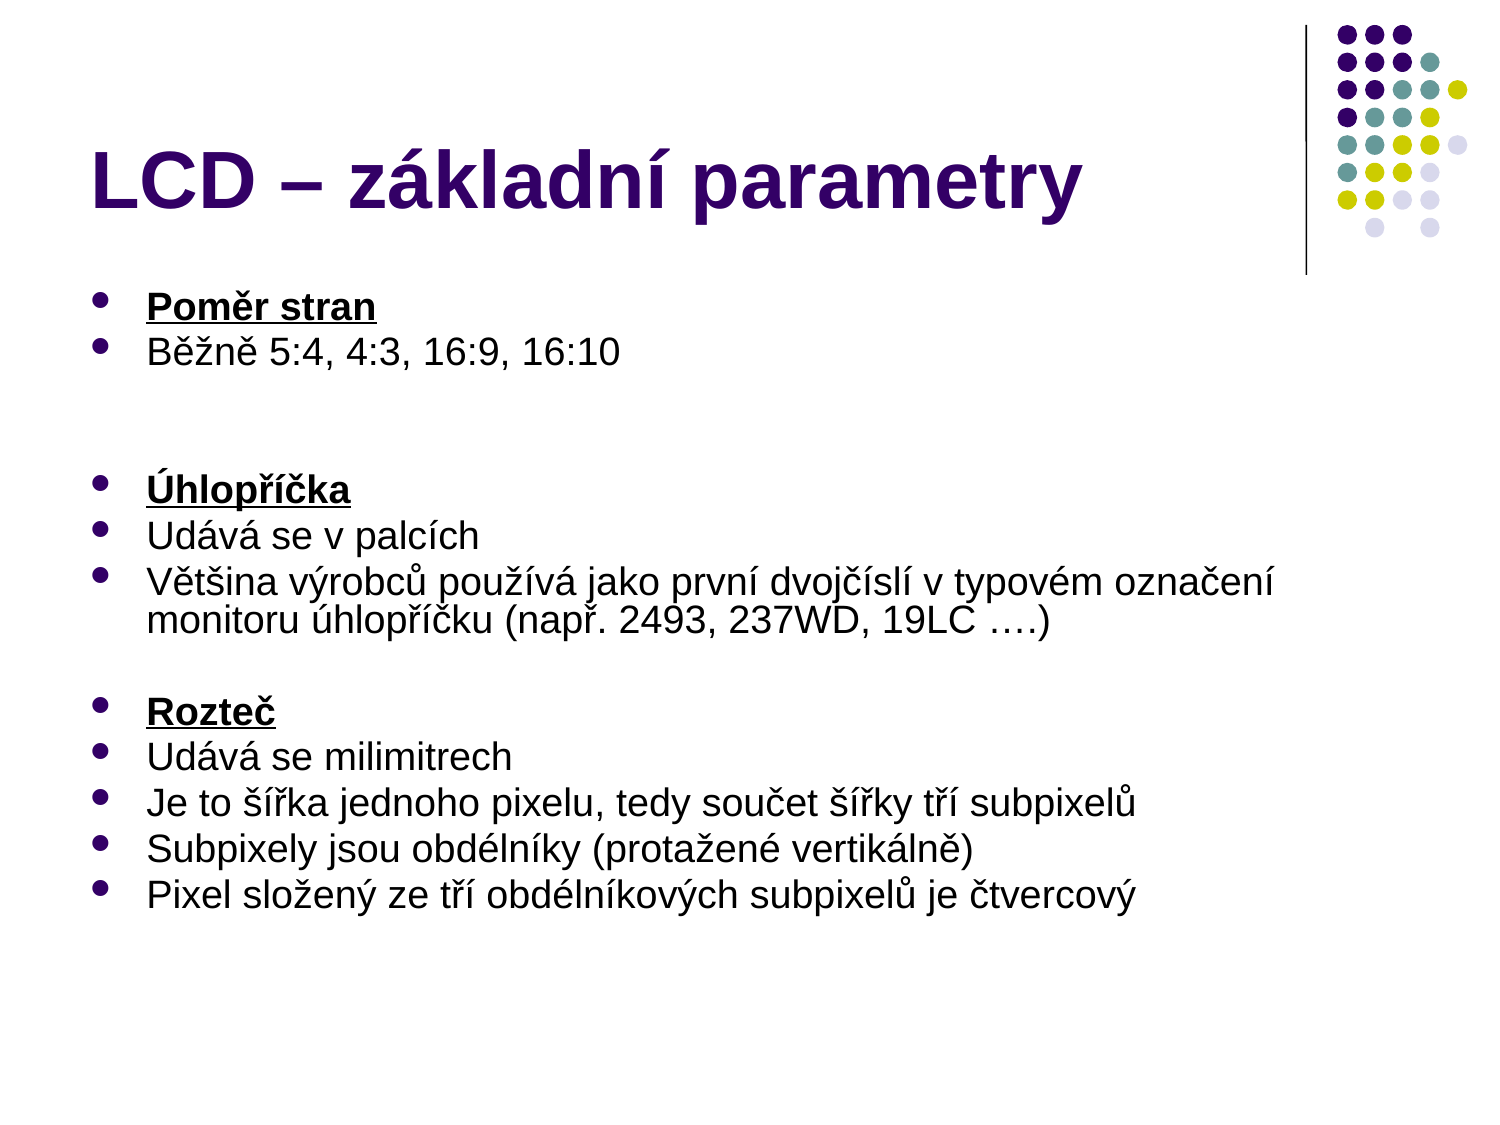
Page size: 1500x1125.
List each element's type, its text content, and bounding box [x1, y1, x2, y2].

list Poměr stran Běžně 5:4, 4:3, 16:9, 16:10 Úhlopříčka Udává se v palcích Většina výrobců používá jako první dvojčíslí v typovém označení monitoru úhlopříčku (např. 2493, 237WD, 19LC ….) Rozteč Udává se milimitrech Je to šířka jednoho pixelu, tedy součet šířky tří subpixelů Subpixely jsou obdélníky (protažené vertikálně) Pixel složený ze tří obdélníkových subpixelů je čtvercový [75, 282, 1425, 1006]
title LCD – základní parametry [75, 20, 1313, 233]
